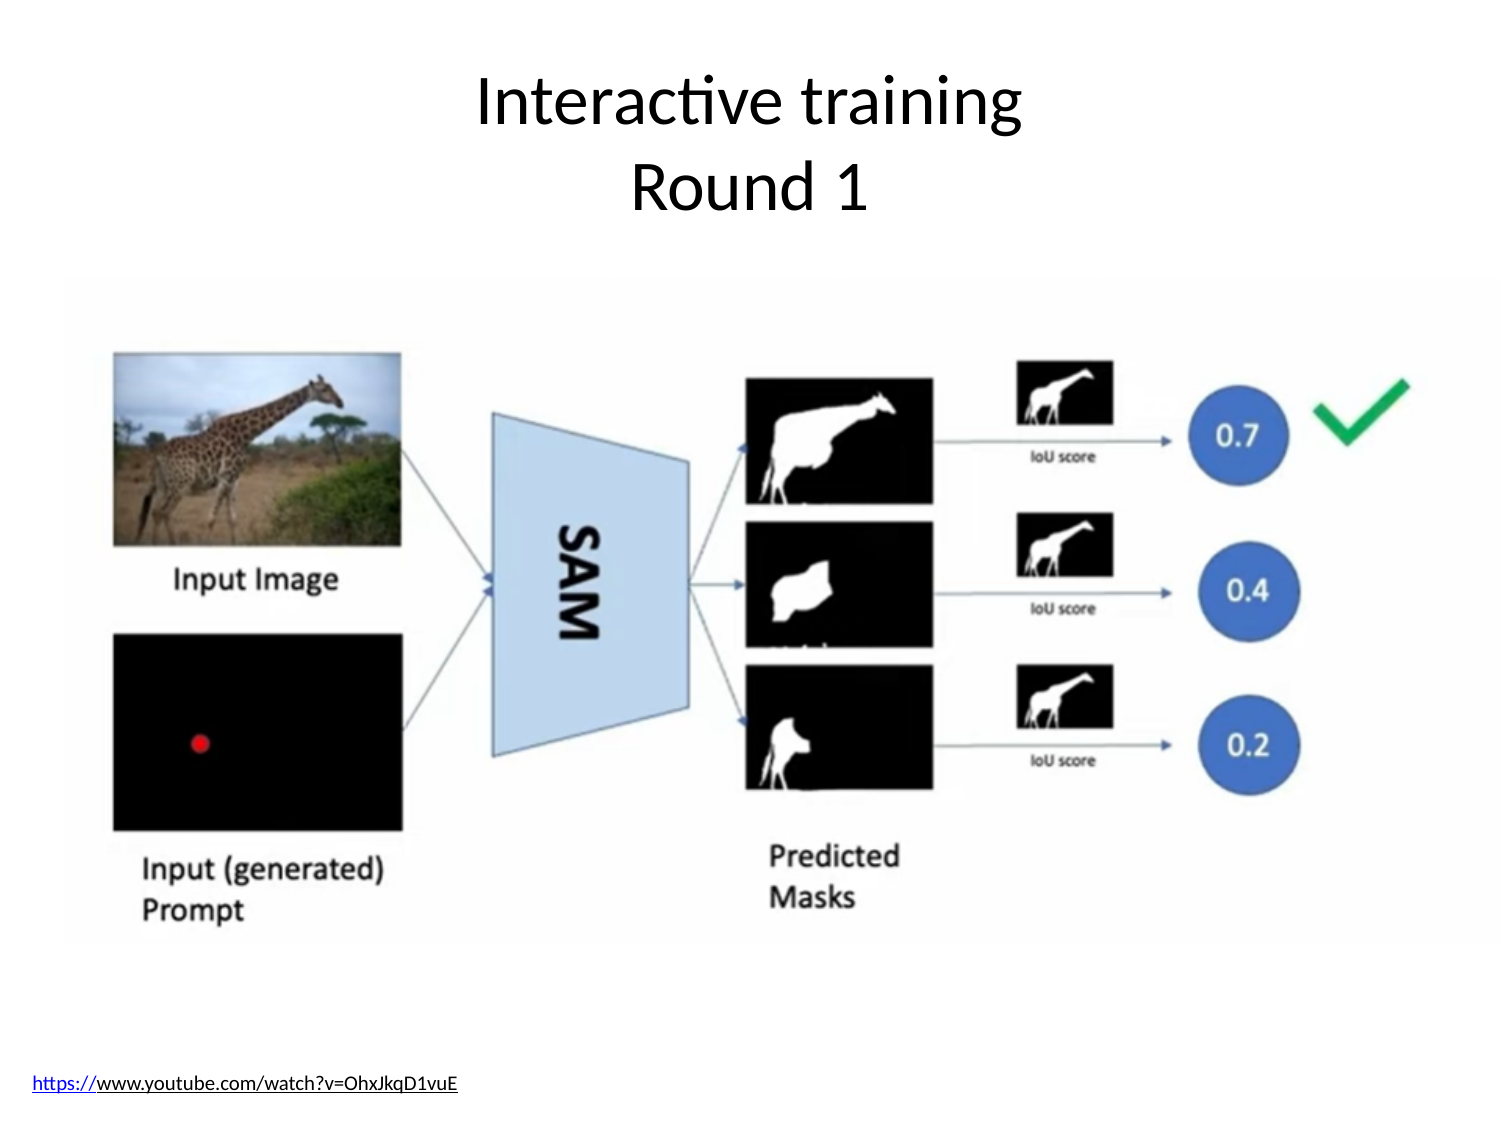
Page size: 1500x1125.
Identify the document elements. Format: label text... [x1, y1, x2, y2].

text_box https://www.youtube.com/watch?v=OhxJkqD1vuE [17, 1062, 768, 1102]
picture [64, 278, 1500, 945]
title Interactive training Round 1 [75, 45, 1425, 233]
